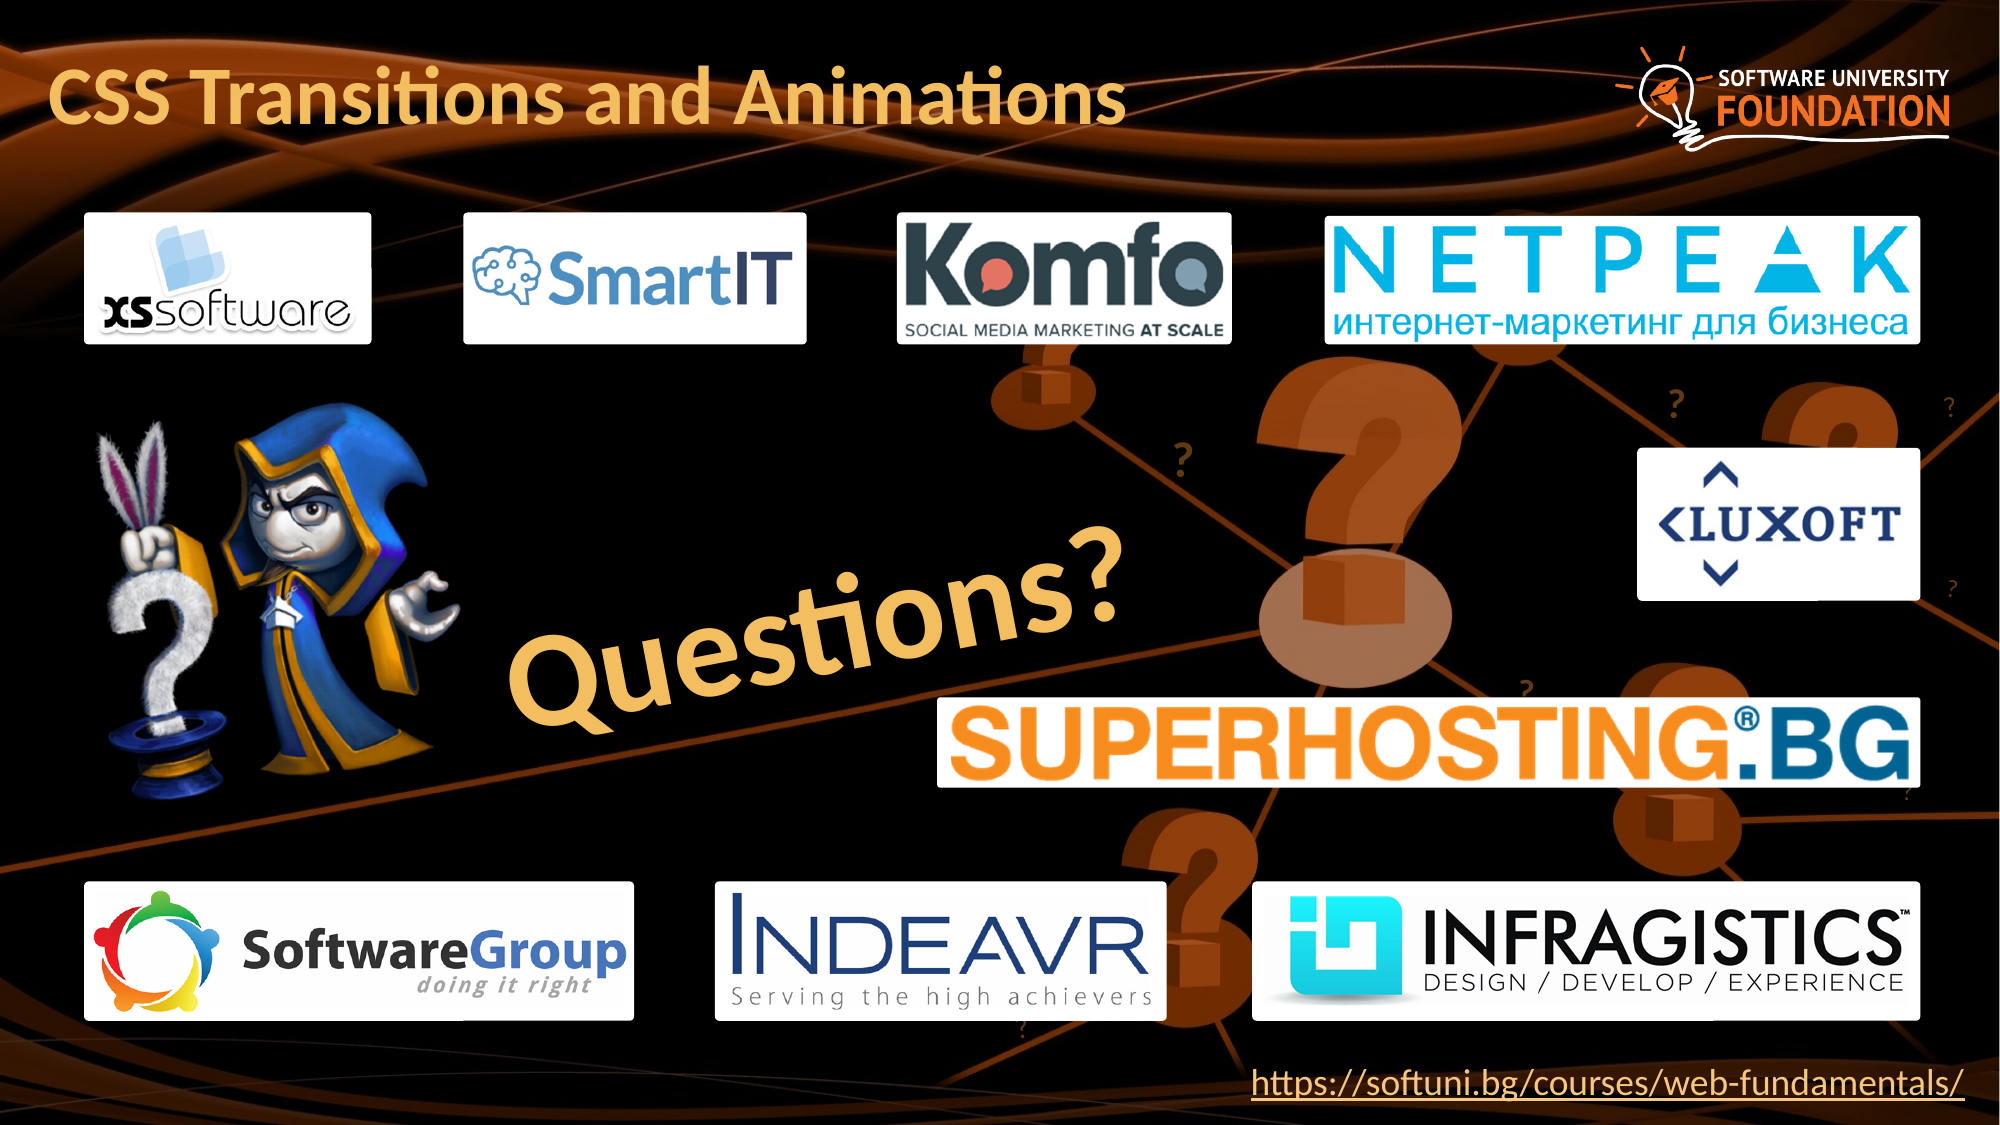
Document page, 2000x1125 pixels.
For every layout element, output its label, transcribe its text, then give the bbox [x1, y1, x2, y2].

title CSS Transitions and Animations [30, 6, 1602, 189]
list https://softuni.bg/courses/web-fundamentals/ [250, 1050, 1971, 1110]
picture [0, 0, 2000, 1125]
